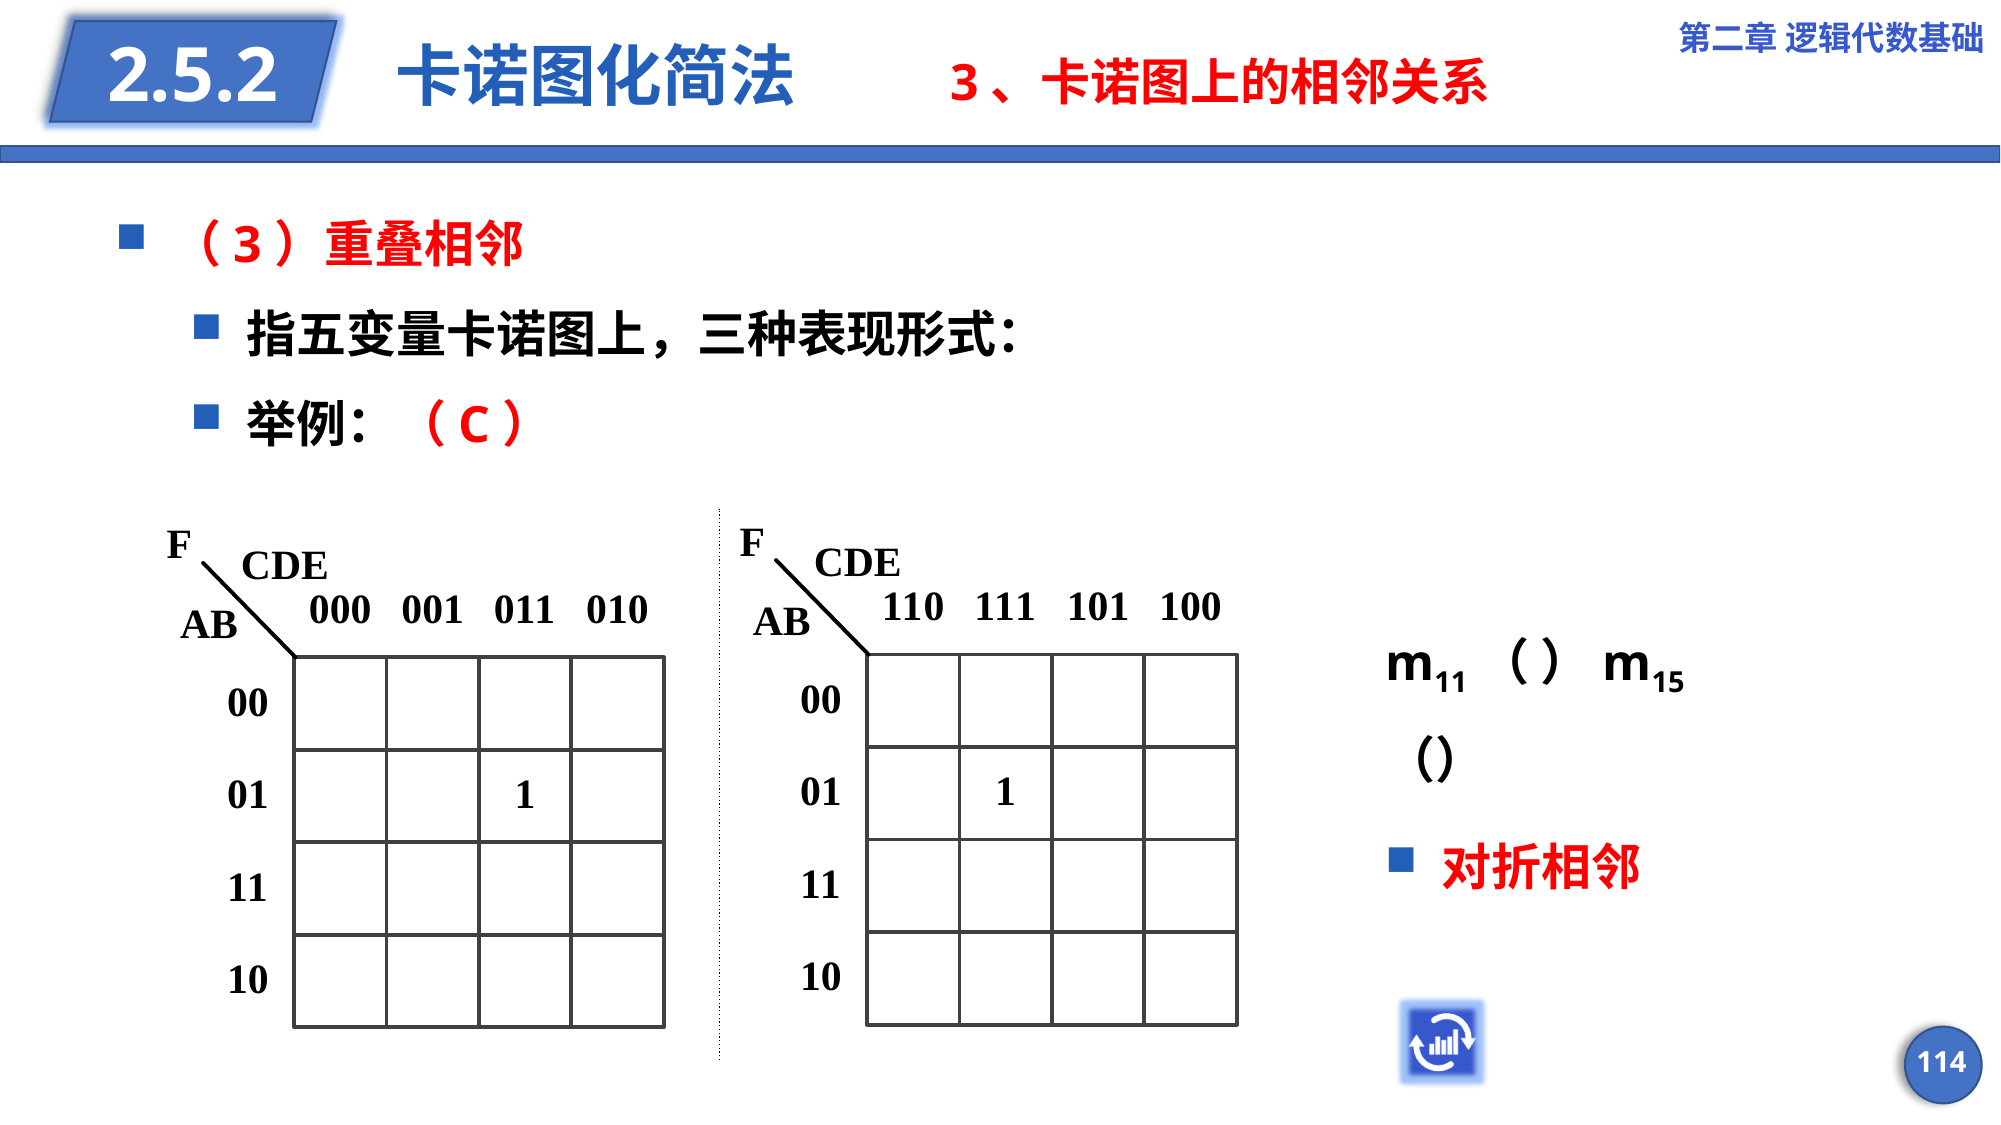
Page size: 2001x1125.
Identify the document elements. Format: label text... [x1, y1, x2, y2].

text_box 对折相邻 [1370, 798, 1788, 904]
slide_number 114 [1895, 1033, 1989, 1094]
text_box 2.5.2 [48, 20, 338, 123]
picture [1404, 1004, 1480, 1080]
title 卡诺图化简法 3、卡诺图上的相邻关系 [380, 16, 1549, 137]
picture [138, 463, 1284, 1063]
text_box （3）重叠相邻 指五变量卡诺图上，三种表现形式： 举例：（C） [100, 175, 1480, 461]
footer 第二章 逻辑代数基础 [1659, 0, 2000, 83]
